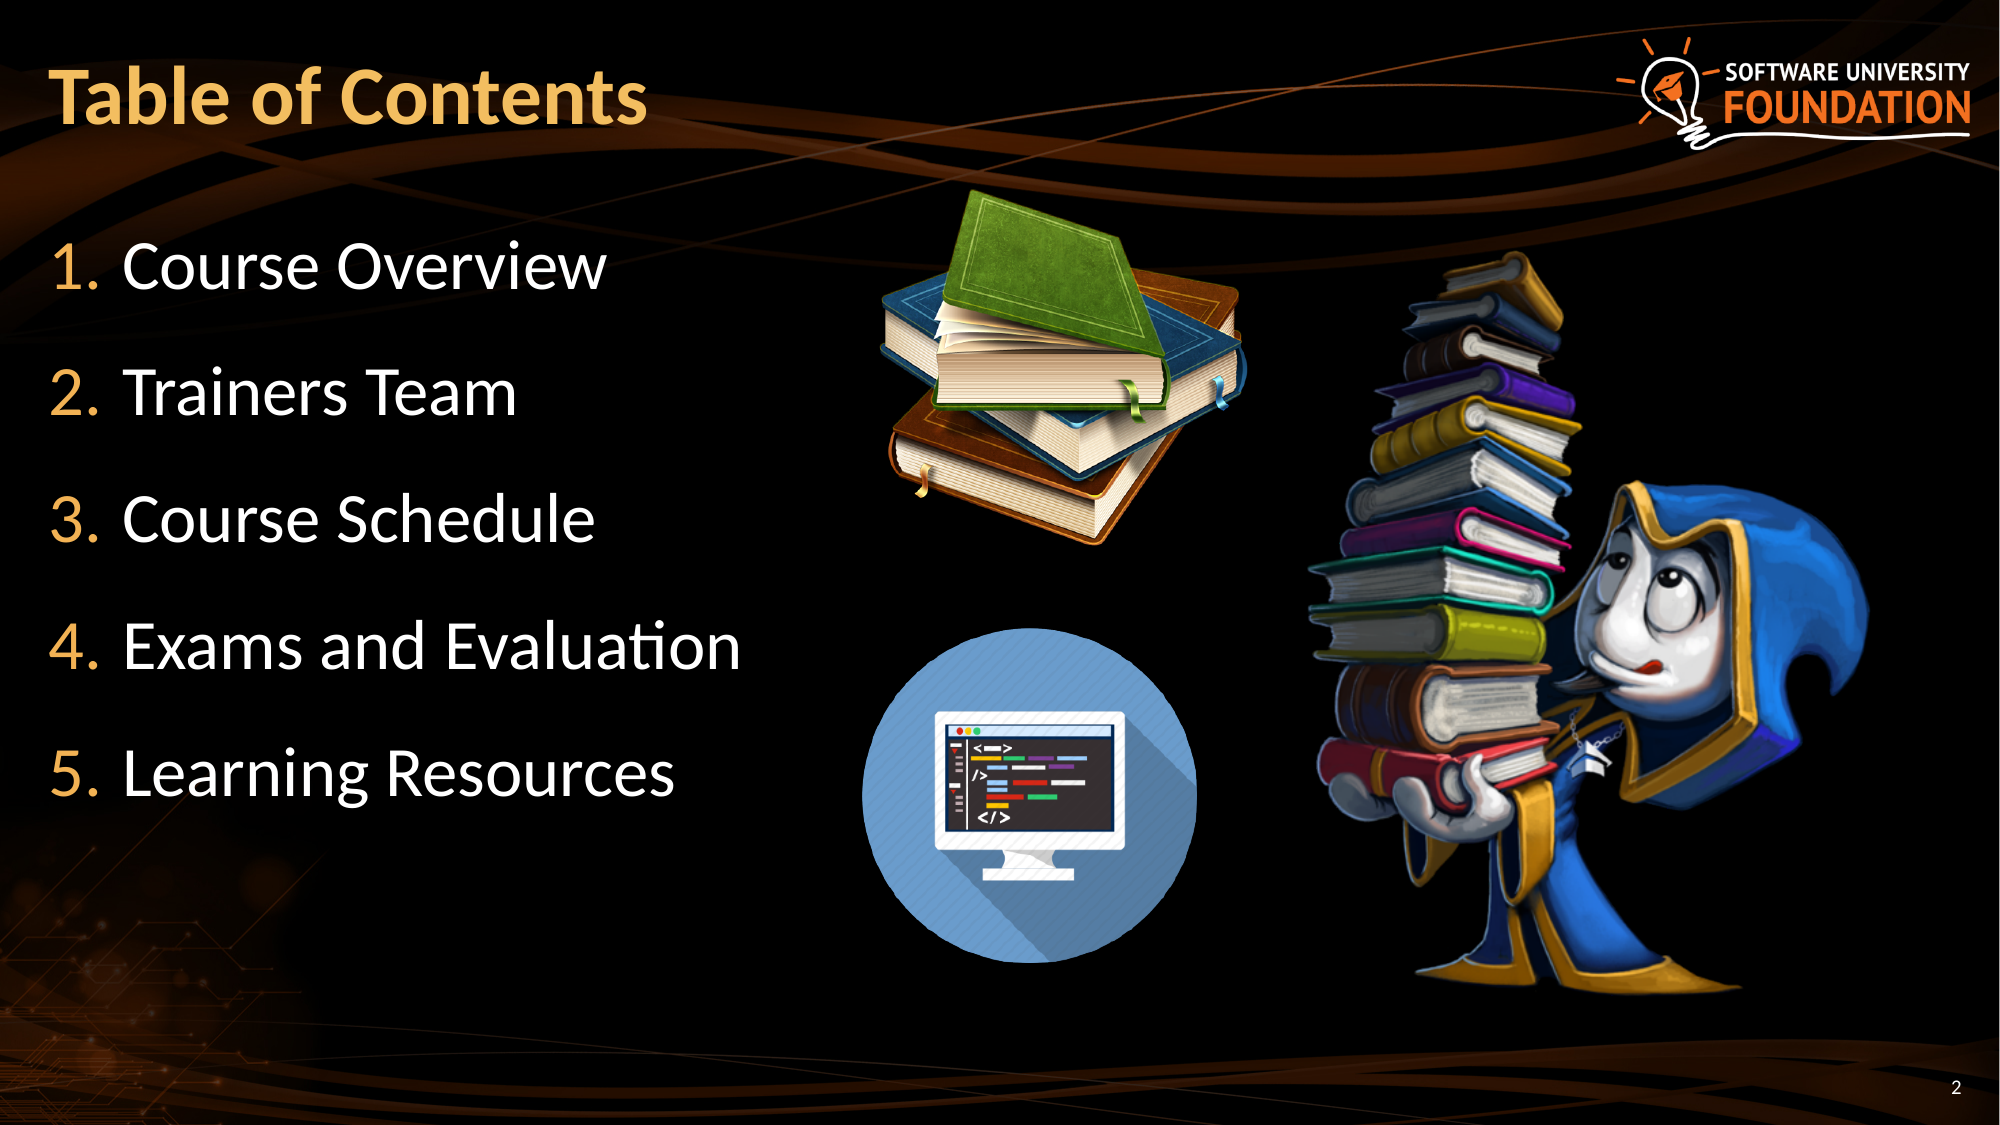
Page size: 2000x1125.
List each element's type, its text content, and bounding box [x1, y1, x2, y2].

slide_number 2 [1897, 1070, 1968, 1103]
picture [0, 0, 2000, 1125]
title Table of Contents [30, 6, 1602, 189]
list Course Overview Trainers Team Course Schedule Exams and Evaluation Learning Resources [31, 195, 1968, 1103]
